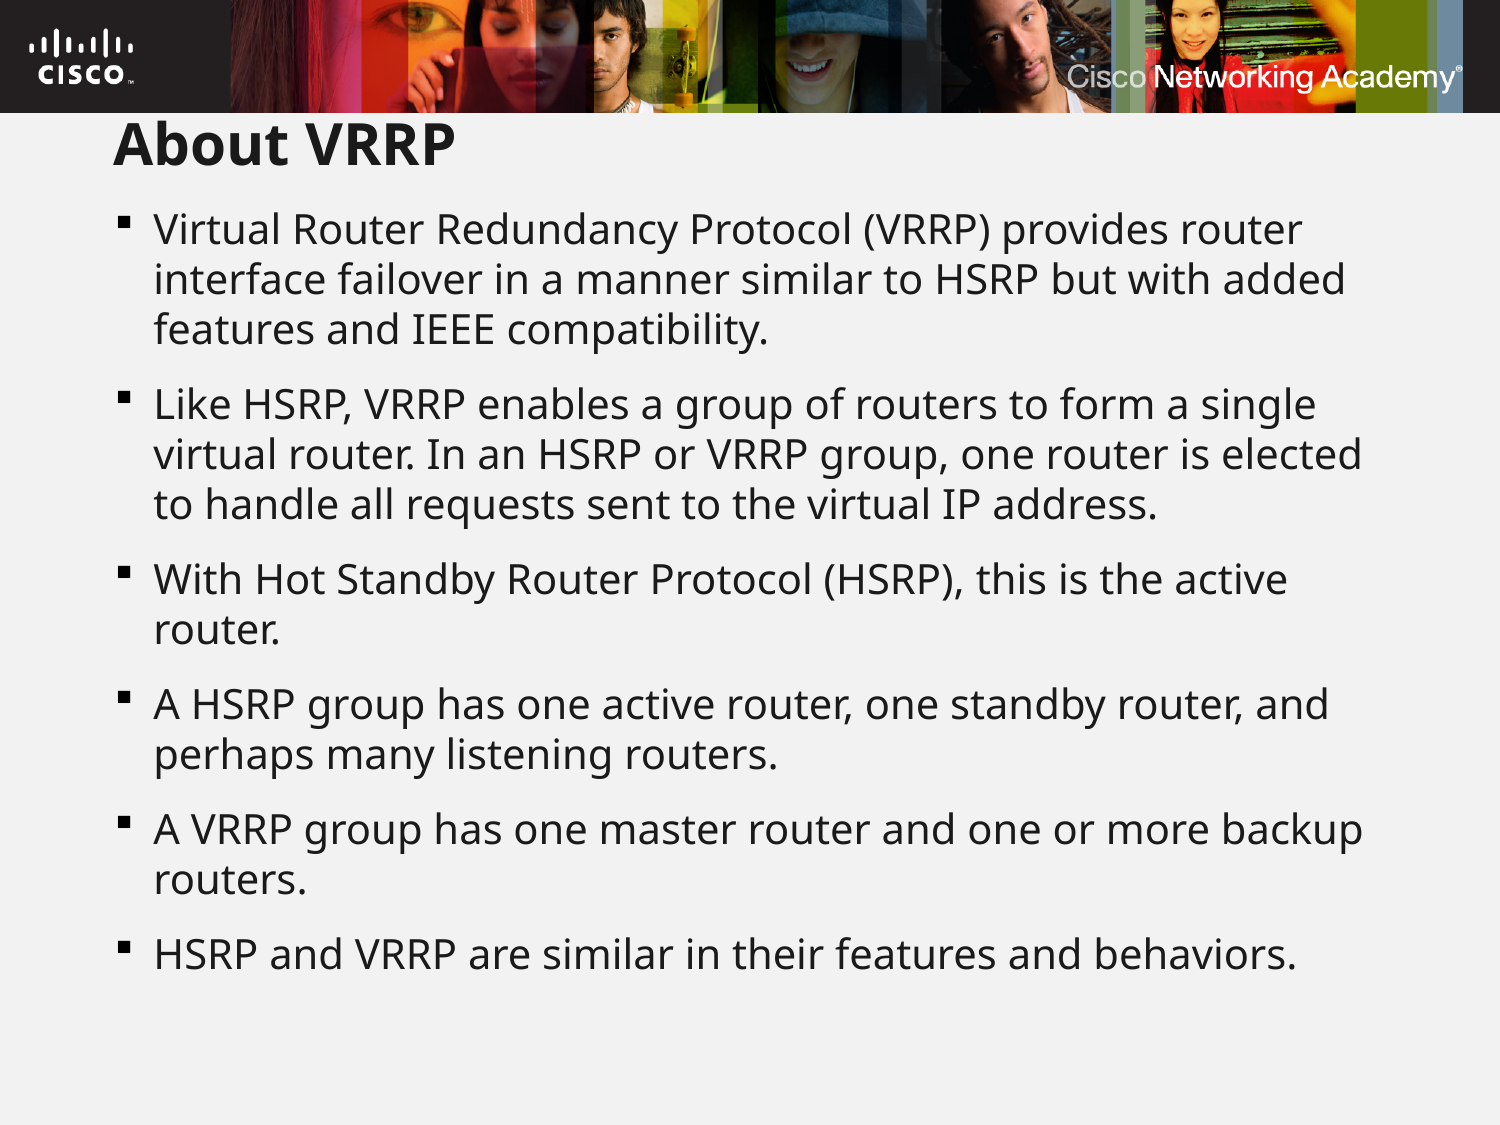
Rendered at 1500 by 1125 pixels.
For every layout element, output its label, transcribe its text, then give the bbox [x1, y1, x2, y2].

title About VRRP [107, 0, 1444, 185]
picture [0, 0, 107, 113]
list Virtual Router Redundancy Protocol (VRRP) provides router interface failover in a manner similar to HSRP but with added features and IEEE compatibility. Like HSRP, VRRP enables a group of routers to form a single virtual router. In an HSRP or VRRP group, one router is elected to handle all requests sent to the virtual IP address. With Hot Standby Router Protocol (HSRP), this is the active router. A HSRP group has one active router, one standby router, and perhaps many listening routers. A VRRP group has one master router and one or more backup routers. HSRP and VRRP are similar in their features and behaviors. [107, 196, 1411, 1125]
picture [1444, 0, 1500, 113]
